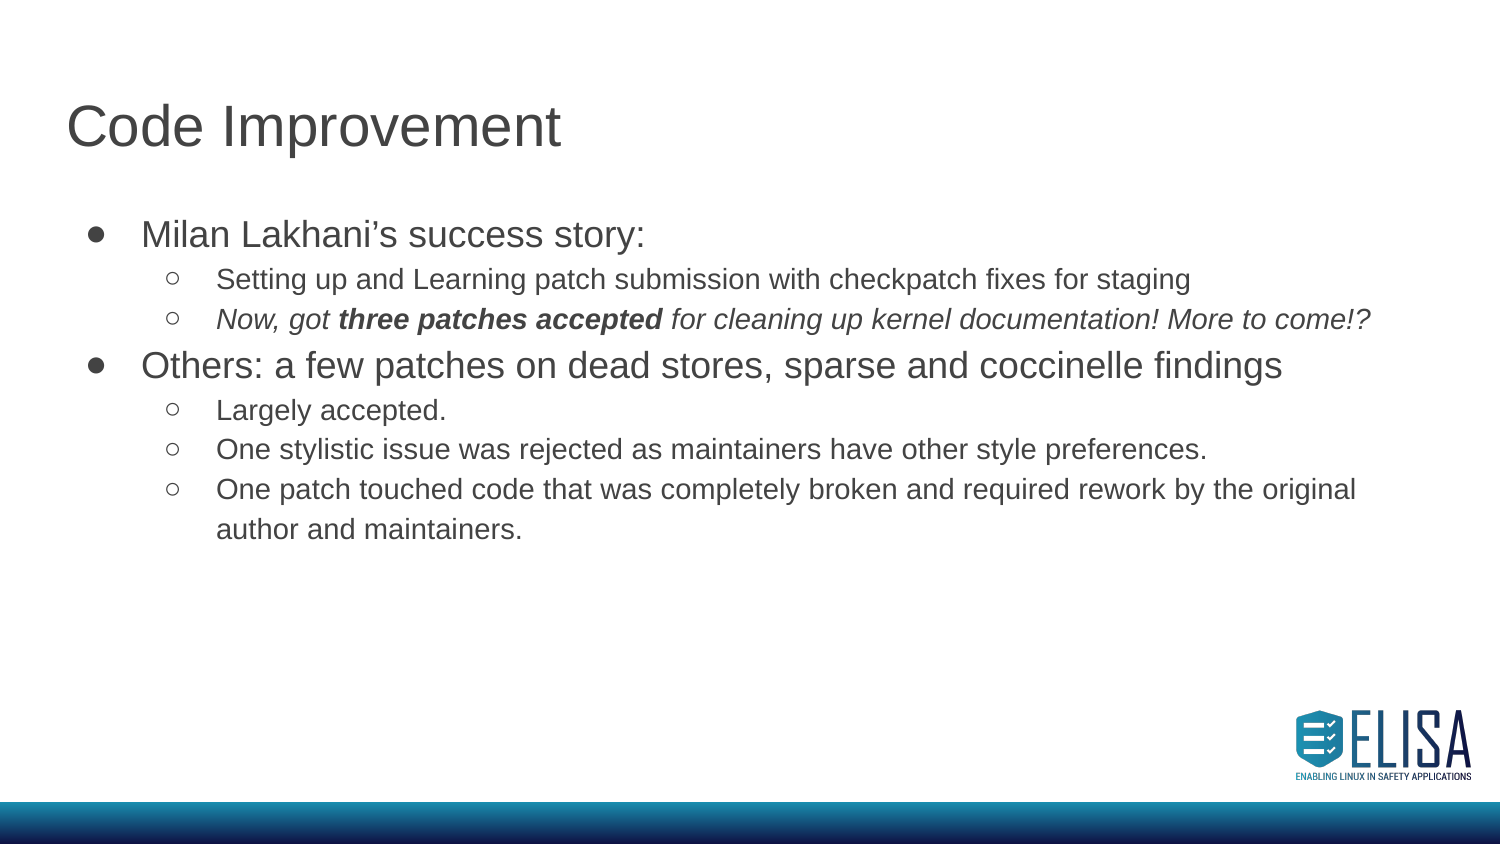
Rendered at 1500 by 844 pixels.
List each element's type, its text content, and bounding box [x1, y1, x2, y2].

list Milan Lakhani’s success story: Setting up and Learning patch submission with checkpatch fixes for staging Now, got three patches accepted for cleaning up kernel documentation! More to come!? Others: a few patches on dead stores, sparse and coccinelle findings Largely accepted. One stylistic issue was rejected as maintainers have other style preferences. One patch touched code that was completely broken and required rework by the original author and maintainers. [51, 189, 1449, 690]
picture [1296, 710, 1471, 780]
title Code Improvement [51, 72, 1449, 167]
